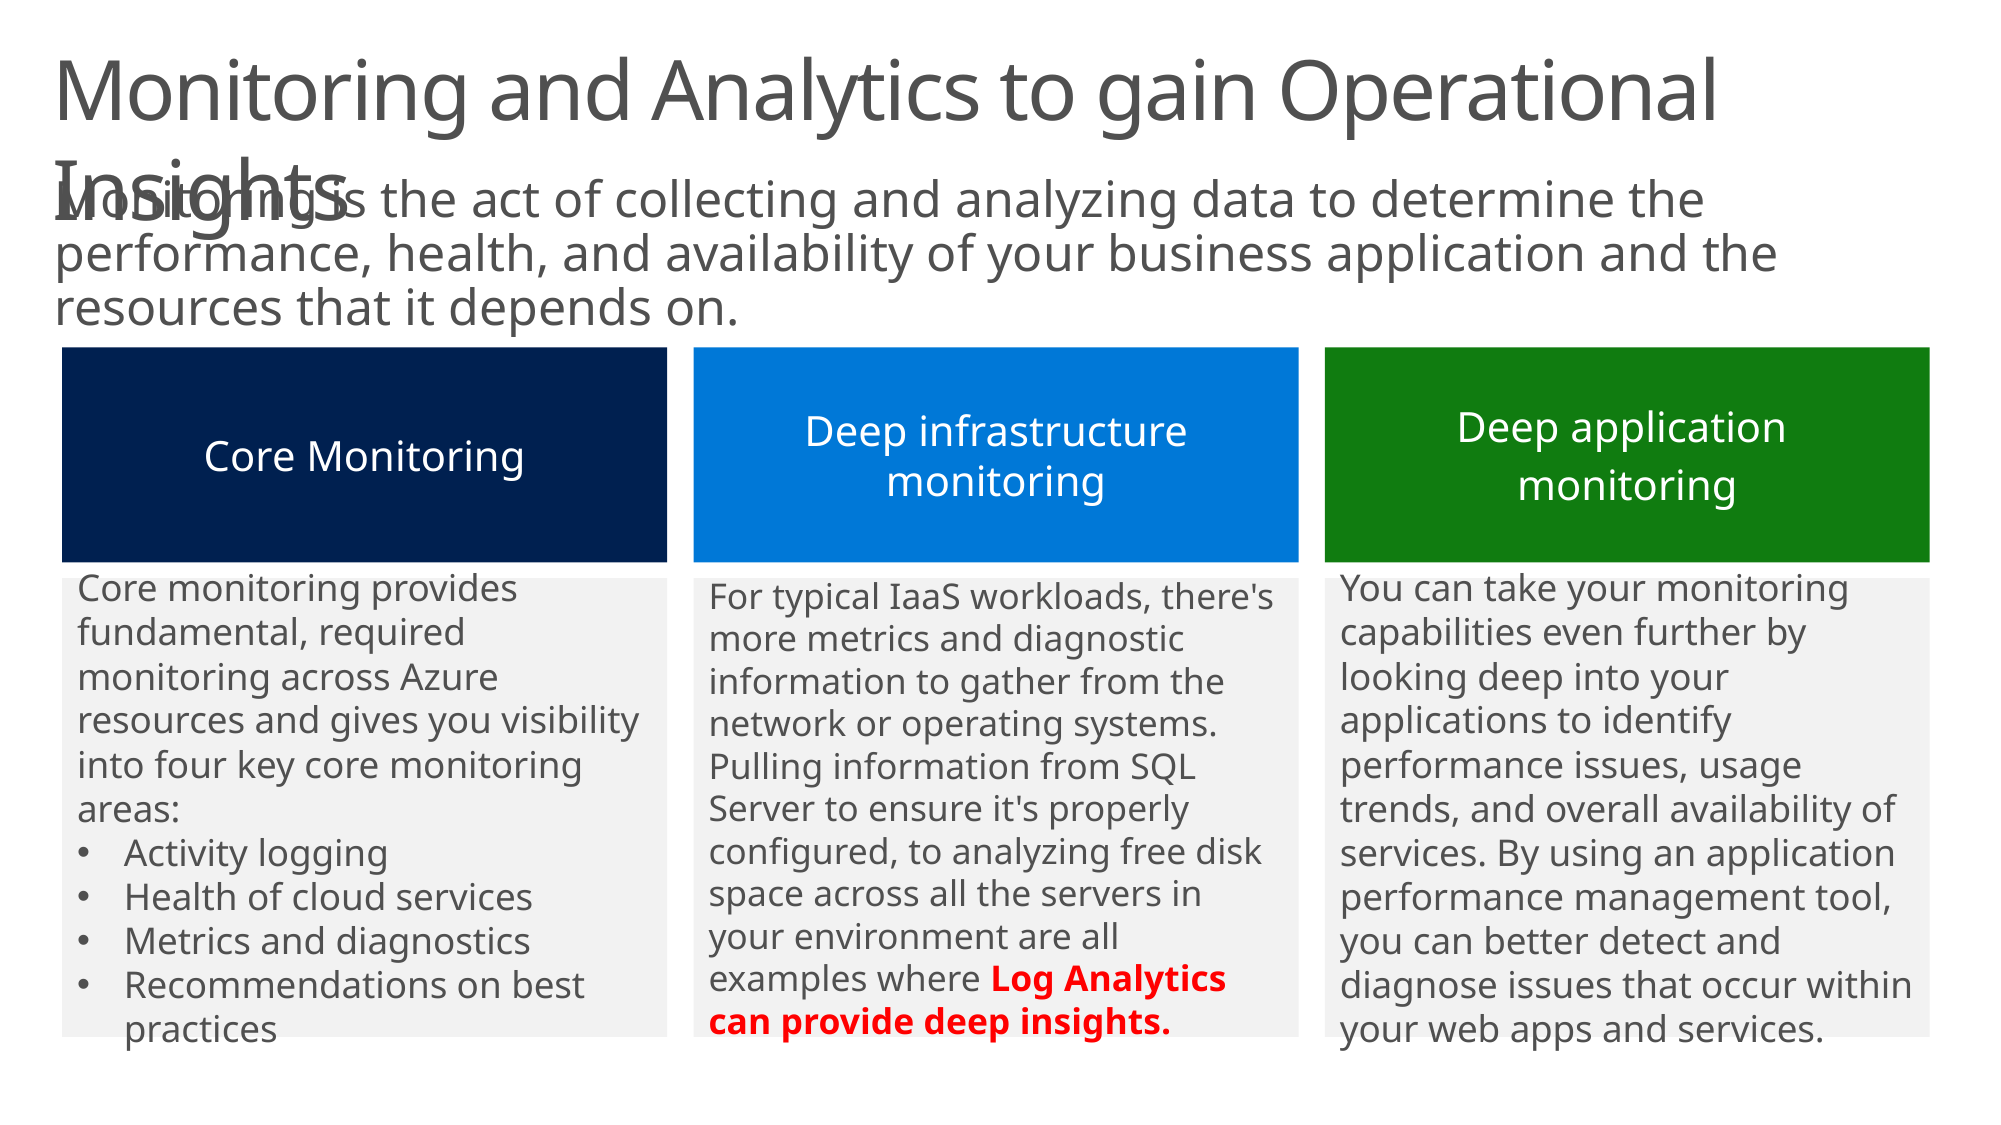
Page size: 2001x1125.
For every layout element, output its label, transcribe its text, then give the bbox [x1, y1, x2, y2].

text_box Core monitoring provides fundamental, required monitoring across Azure resources and gives you visibility into four key core monitoring areas: Activity logging Health of cloud services Metrics and diagnostics Recommendations on best practices [62, 578, 668, 1037]
text_box Deep infrastructure monitoring [693, 411, 1299, 563]
text_box Core Monitoring [62, 411, 668, 563]
text_box You can take your monitoring capabilities even further by looking deep into your applications to identify performance issues, usage trends, and overall availability of services. By using an application performance management tool, you can better detect and diagnose issues that occur within your web apps and services. [1324, 578, 1930, 1037]
title Monitoring and Analytics to gain Operational Insights [37, 37, 1957, 188]
text_box Deep application monitoring [1324, 411, 1930, 563]
text_box For typical IaaS workloads, there's more metrics and diagnostic information to gather from the network or operating systems. Pulling information from SQL Server to ensure it's properly configured, to analyzing free disk space across all the servers in your environment are all examples where Log Analytics can provide deep insights. [693, 578, 1299, 1037]
text_box Monitoring is the act of collecting and analyzing data to determine the performance, health, and availability of your business application and the resources that it depends on. [54, 188, 1930, 411]
